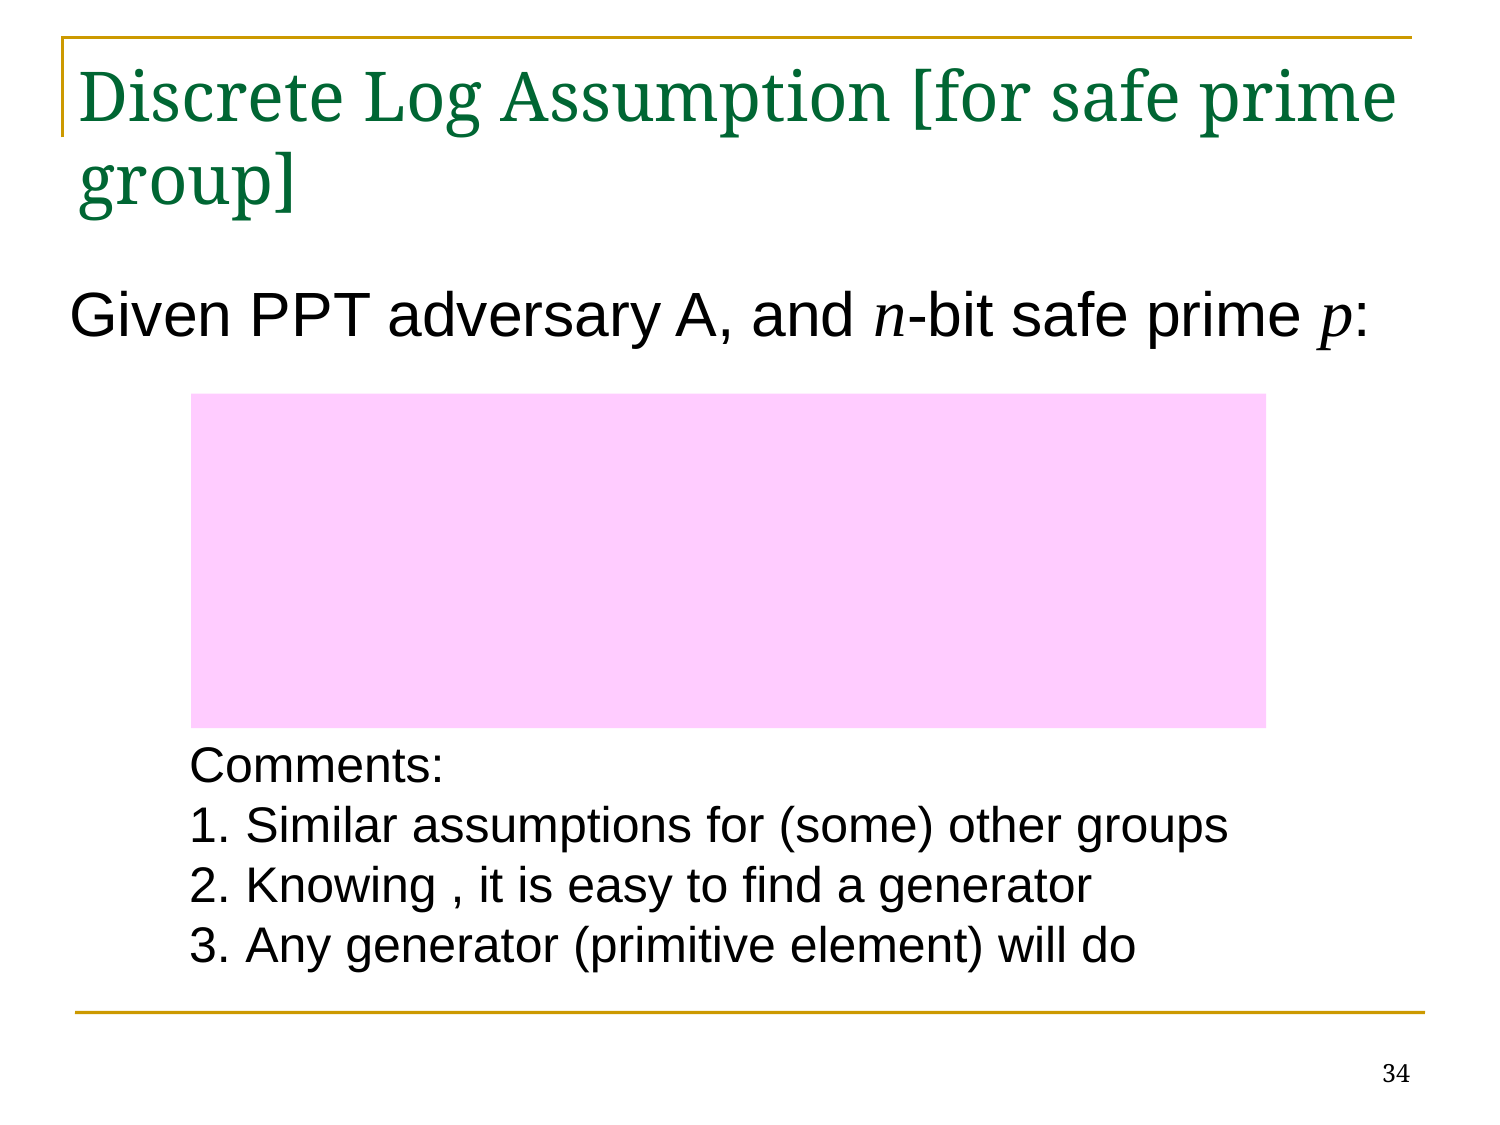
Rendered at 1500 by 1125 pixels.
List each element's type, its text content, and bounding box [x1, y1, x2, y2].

list Given PPT adversary A, and n-bit safe prime p: [54, 262, 1405, 360]
title Discrete Log Assumption [for safe prime group] [63, 45, 1425, 174]
slide_number 34 [1074, 1024, 1425, 1100]
